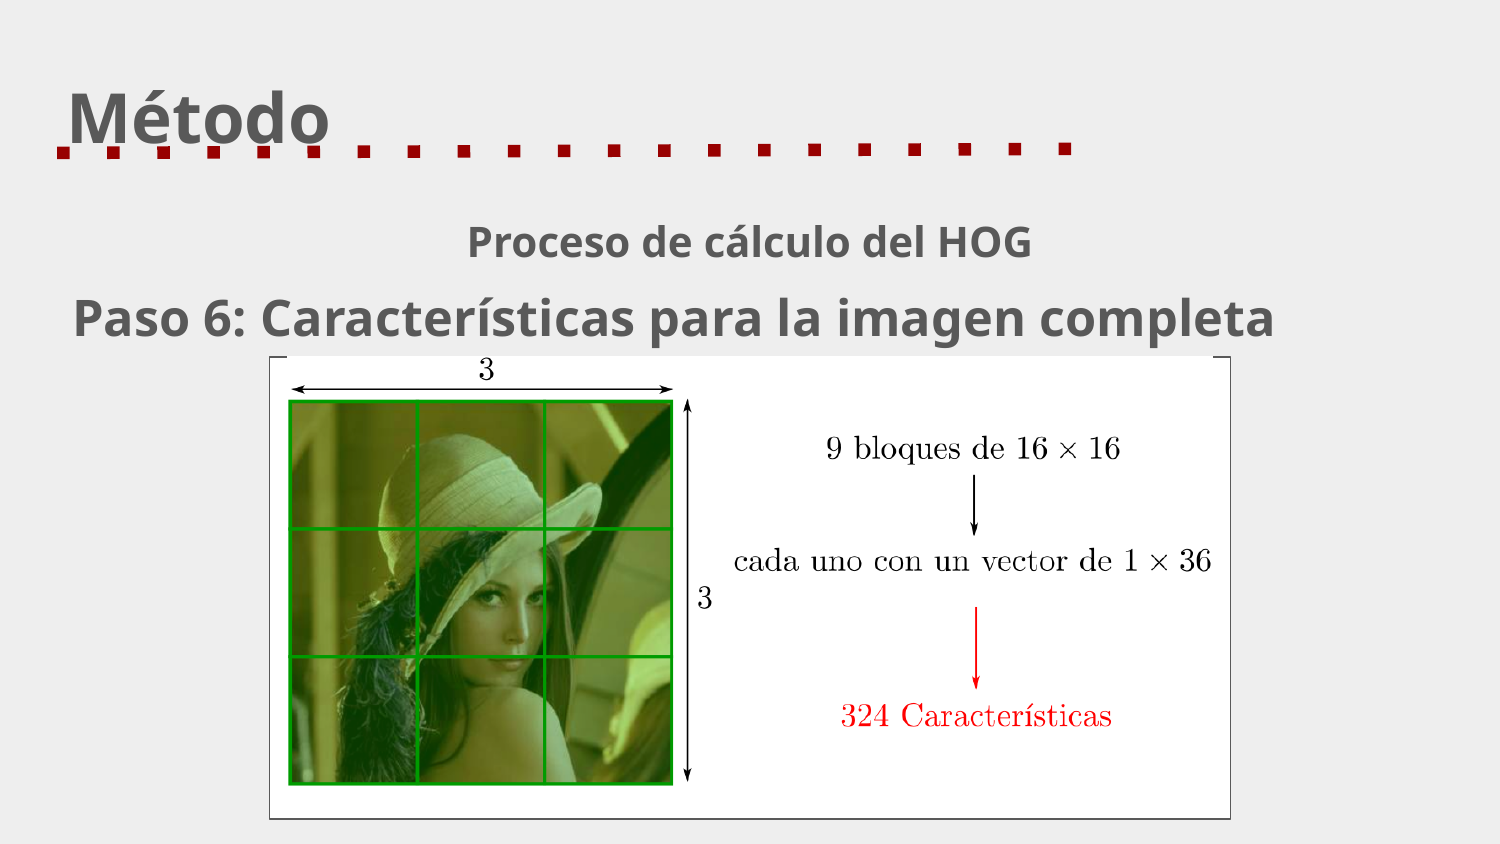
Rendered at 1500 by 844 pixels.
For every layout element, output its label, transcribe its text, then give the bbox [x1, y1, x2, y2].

title Paso 6: Características para la imagen completa [57, 270, 1341, 365]
text_box [269, 365, 1231, 819]
title Método [51, 58, 1449, 153]
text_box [56, 148, 1094, 154]
list Proceso de cálculo del HOG [362, 200, 1138, 270]
picture [286, 356, 1213, 786]
